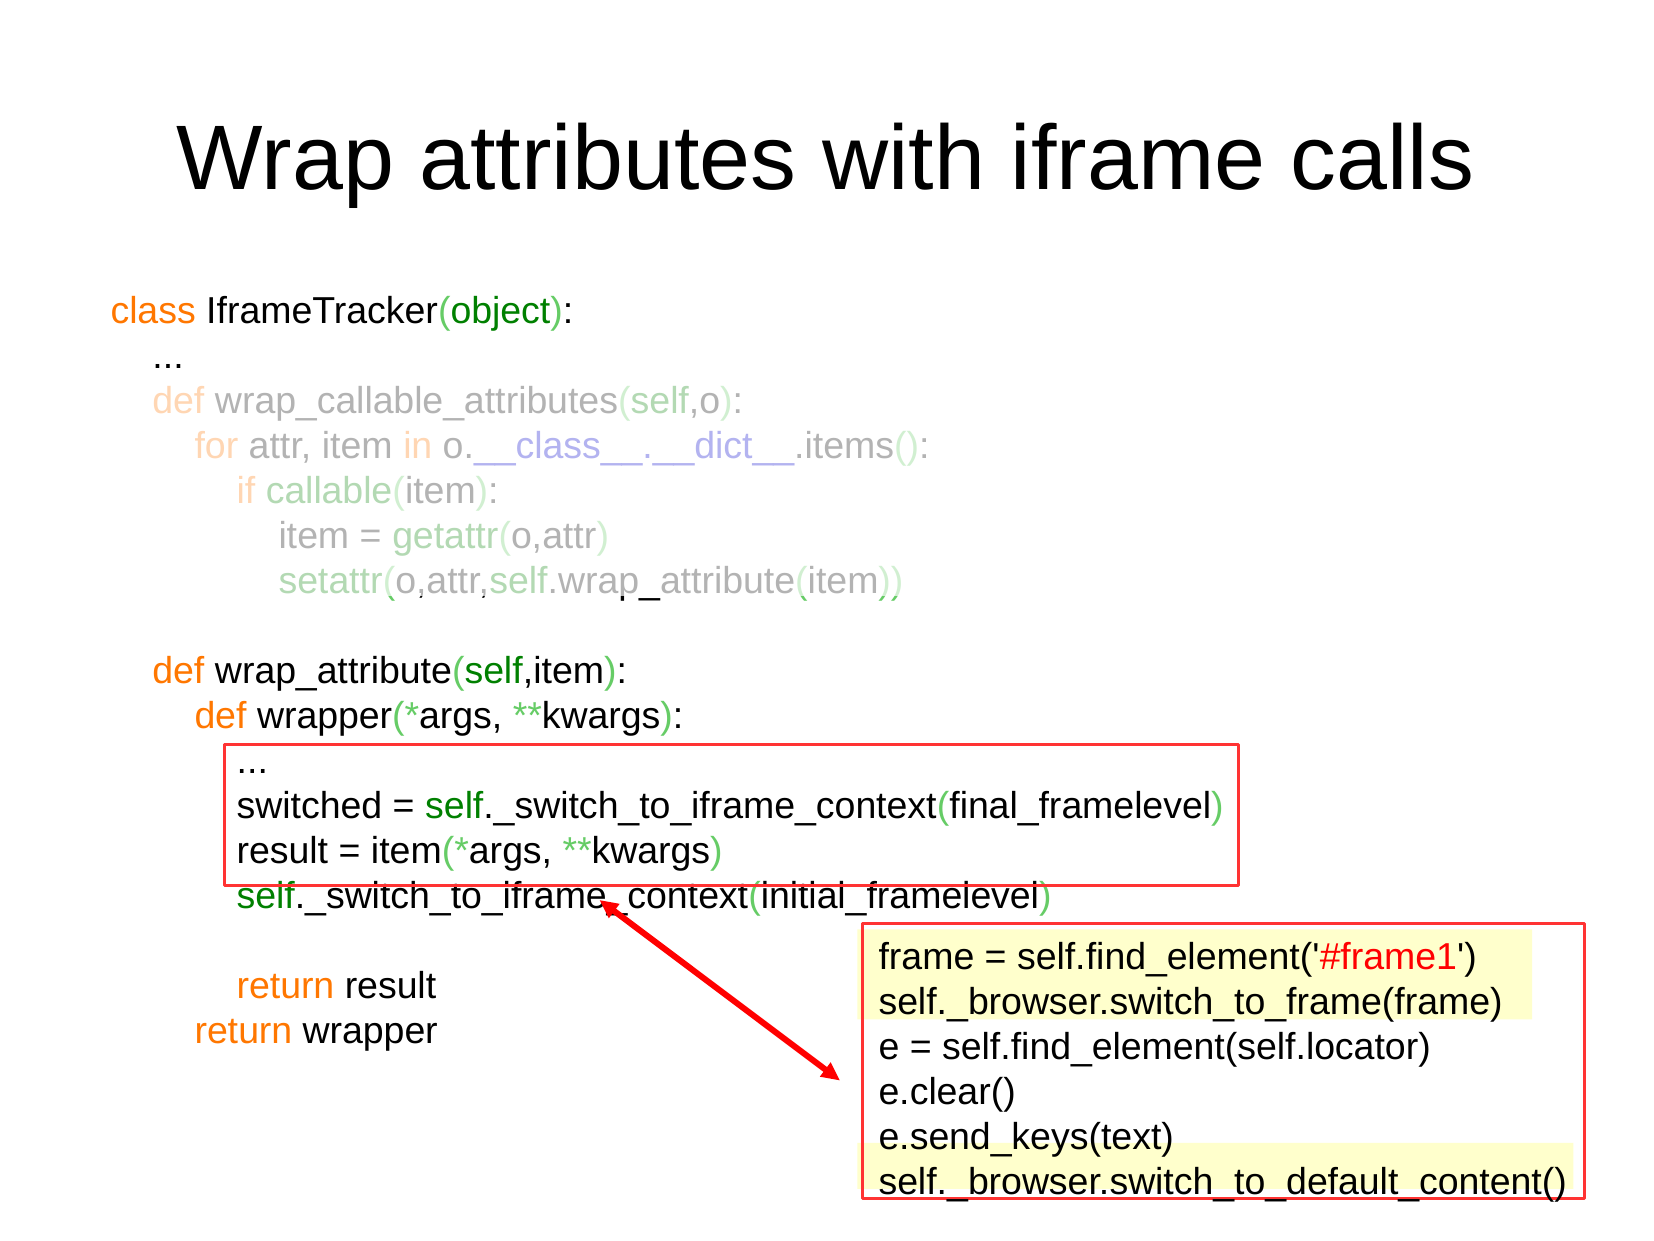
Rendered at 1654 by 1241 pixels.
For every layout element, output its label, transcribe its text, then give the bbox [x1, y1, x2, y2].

text_box [857, 929, 862, 1020]
text_box [599, 900, 840, 1081]
text_box [145, 370, 941, 596]
text_box Wrap attributes with iframe calls [82, 49, 1571, 257]
text_box frame = self.find_element('#frame1') self._browser.switch_to_frame(frame) e = self.find_element(self.locator) e.clear() e.send_keys(text) self._browser.switch_to_default_content() [862, 923, 1585, 1199]
text_box [224, 744, 1239, 886]
text_box class IframeTracker(object): ... def wrap_callable_attributes(self,o): for attr, item in o.__class__.__dict__.items(): if callable(item): item = getattr(o,attr) setattr(o,attr,self.wrap_attribute(item)) def wrap_attribute(self,item): def wrapper(*args, **kwargs): ... switched = self._switch_to_iframe_context(final_framelevel) result = item(*args, **kwargs) self._switch_to_iframe_context(initial_framelevel) return result return wrapper [95, 278, 1239, 1008]
text_box [857, 1142, 862, 1189]
